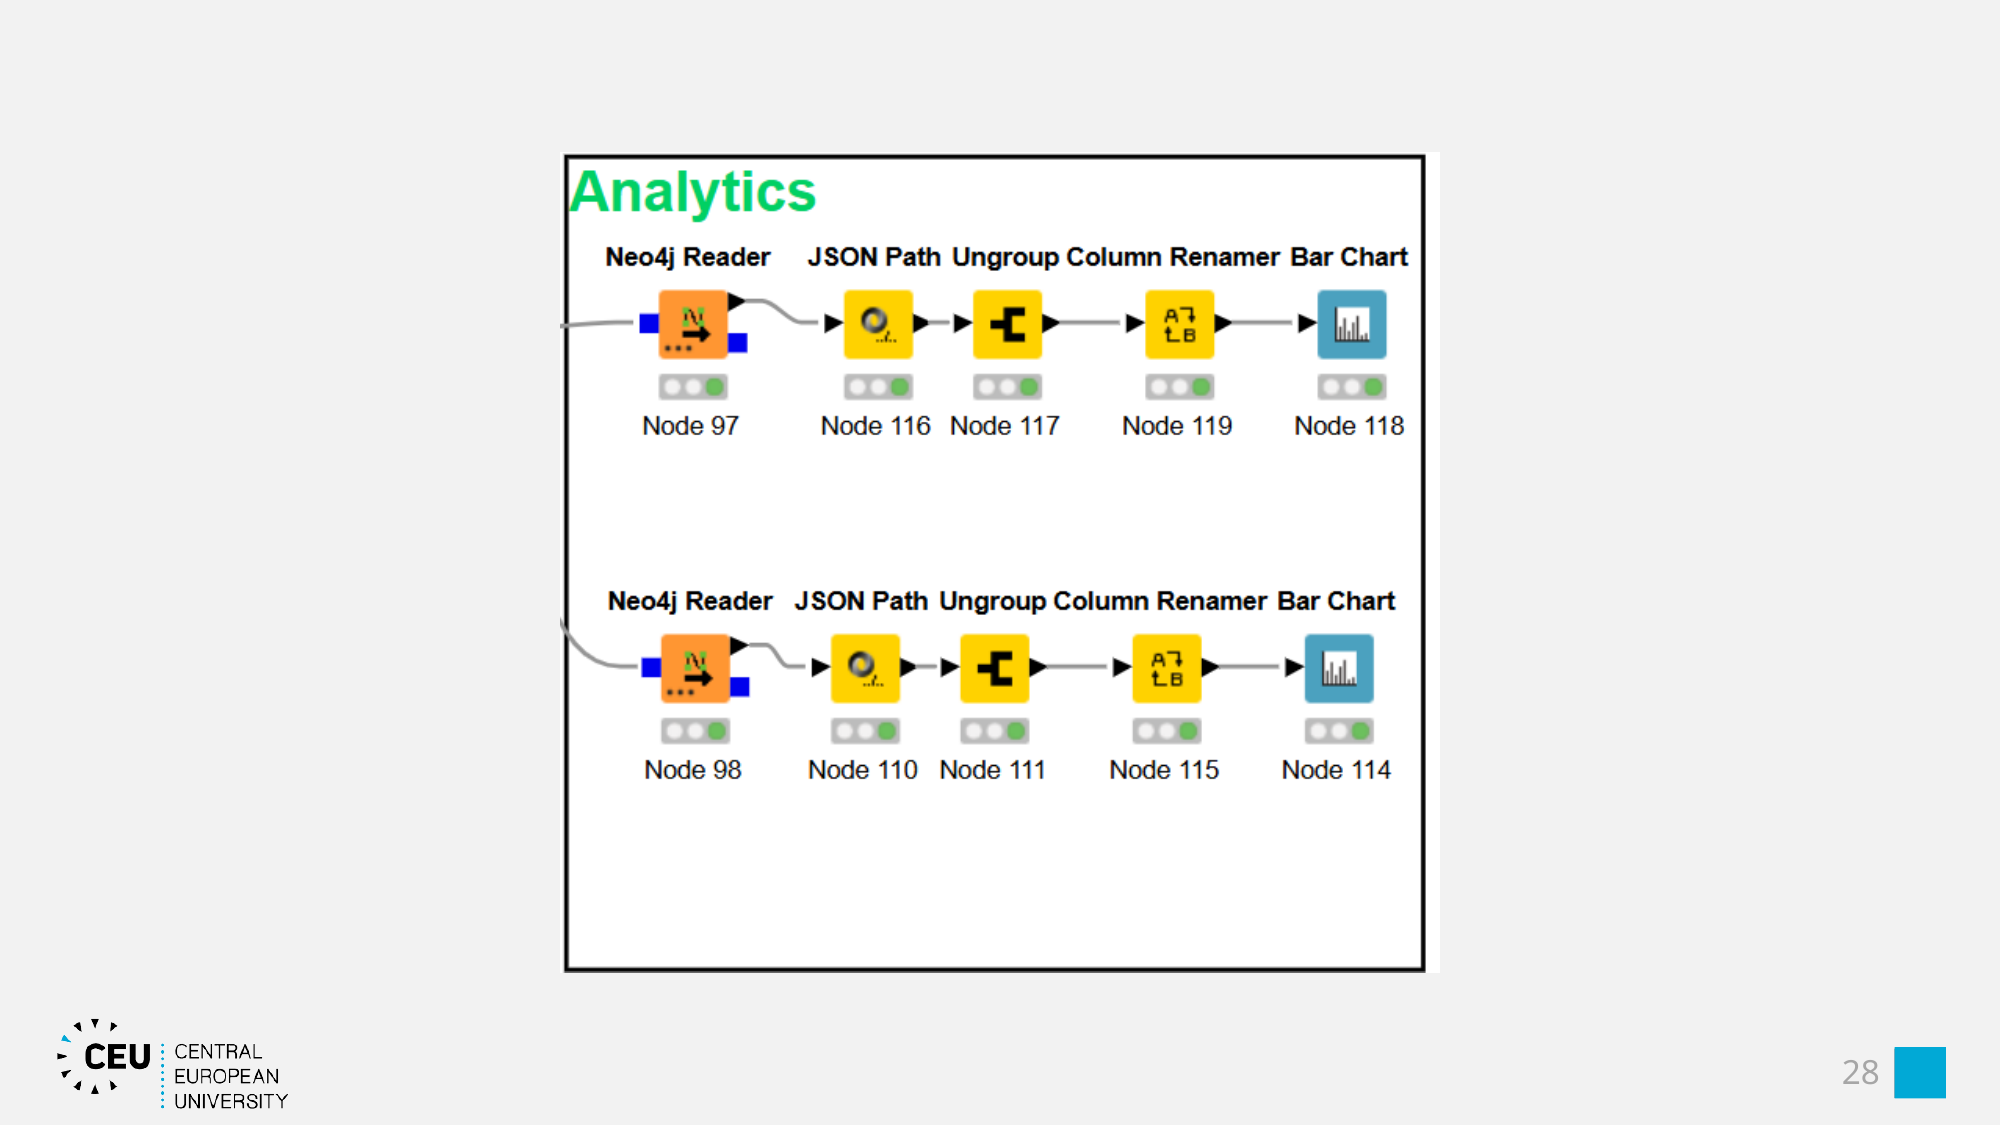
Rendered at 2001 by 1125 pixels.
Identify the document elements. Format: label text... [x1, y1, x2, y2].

picture [38, 1000, 307, 1125]
picture [560, 152, 1440, 973]
slide_number 28 [1784, 1048, 1895, 1099]
